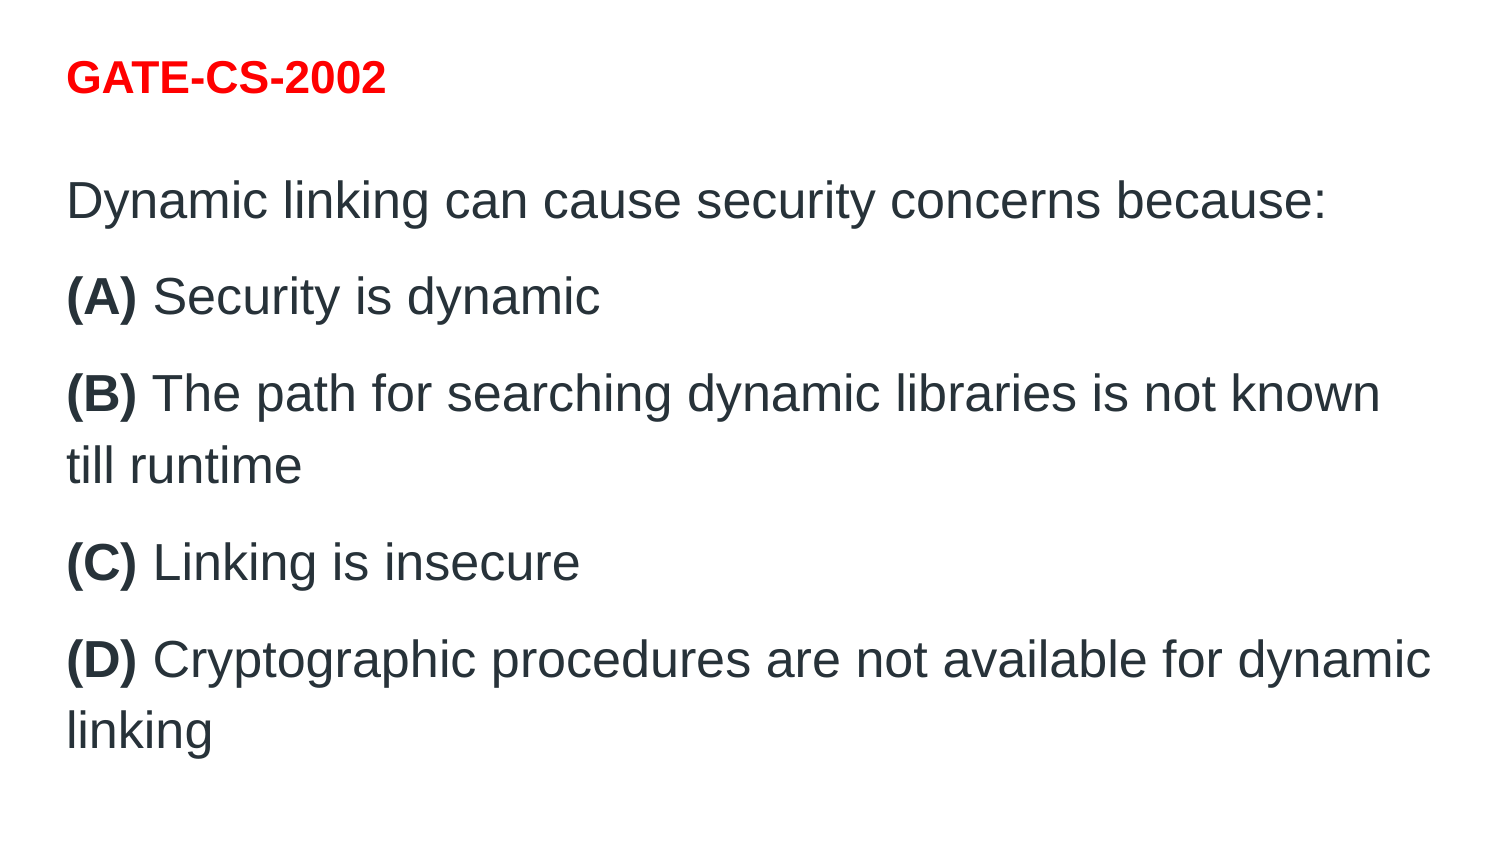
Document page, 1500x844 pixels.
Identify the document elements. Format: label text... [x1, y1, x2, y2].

title GATE-CS-2002 [51, 24, 1449, 119]
list Dynamic linking can cause security concerns because: (A) Security is dynamic (B) The path for searching dynamic libraries is not known till runtime (C) Linking is insecure (D) Cryptographic procedures are not available for dynamic linking [51, 141, 1449, 703]
